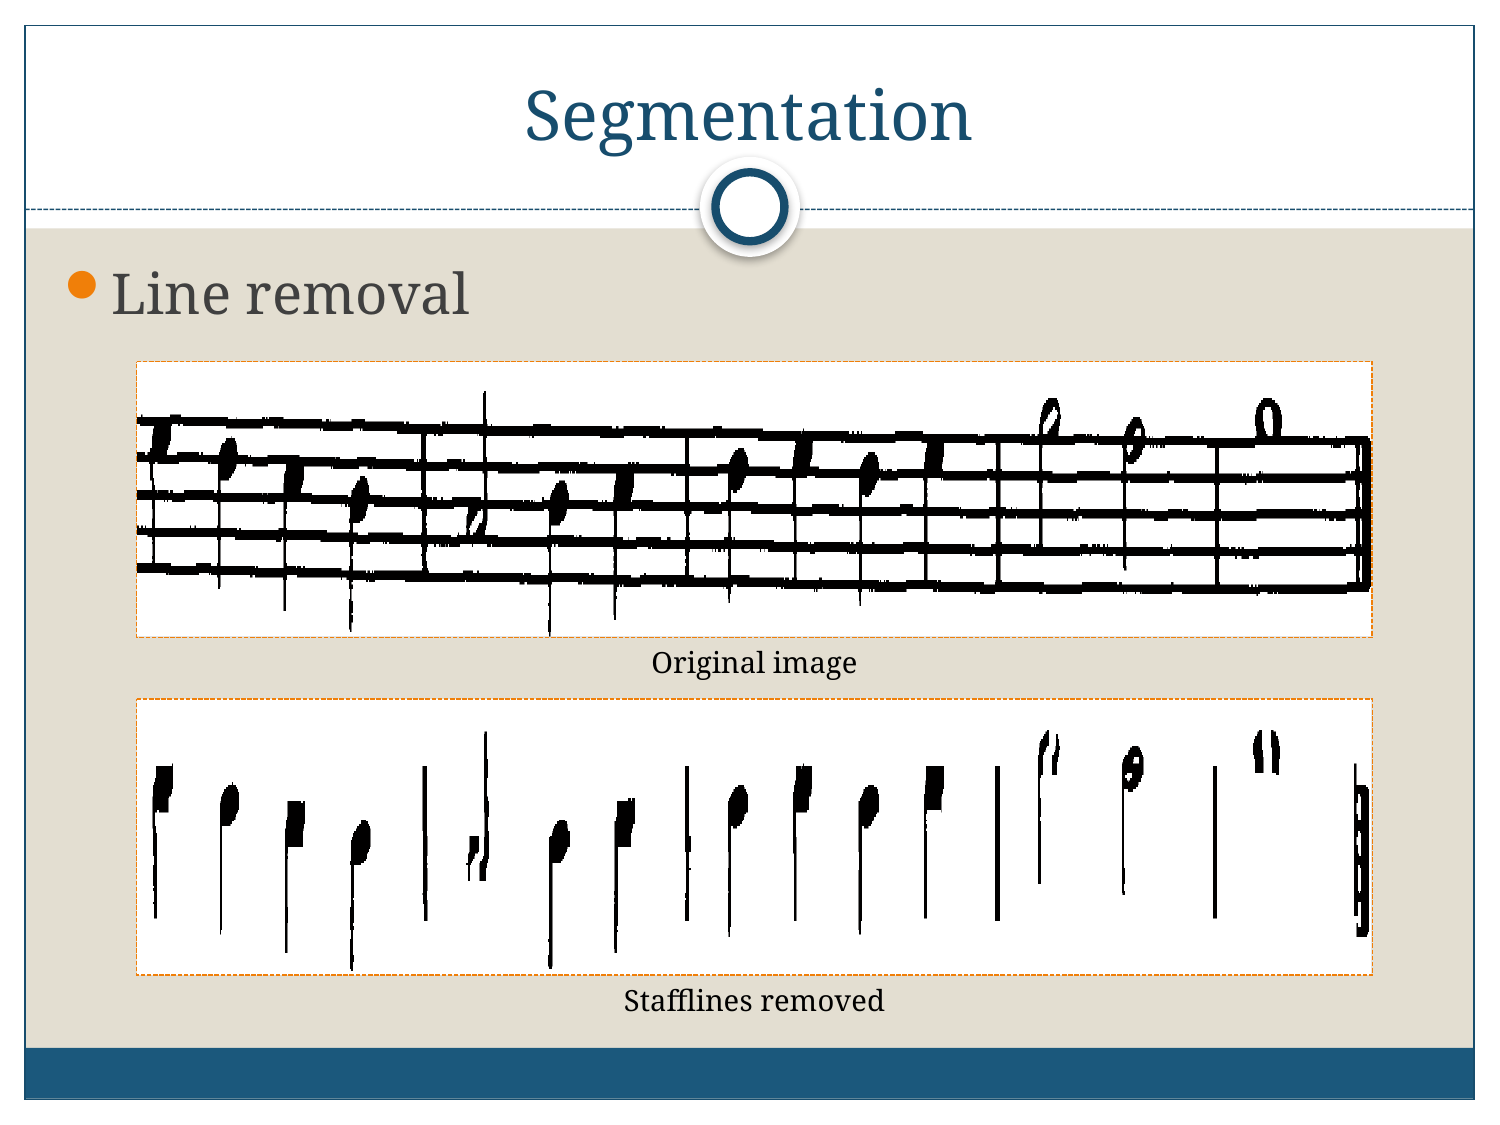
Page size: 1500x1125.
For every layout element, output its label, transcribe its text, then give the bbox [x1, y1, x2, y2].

text_box Original image [137, 645, 1372, 688]
title Segmentation [49, 37, 1450, 162]
picture [137, 699, 1373, 975]
list Line removal [49, 250, 1445, 1001]
picture [137, 362, 1372, 637]
text_box Stafflines removed [137, 984, 1372, 1025]
